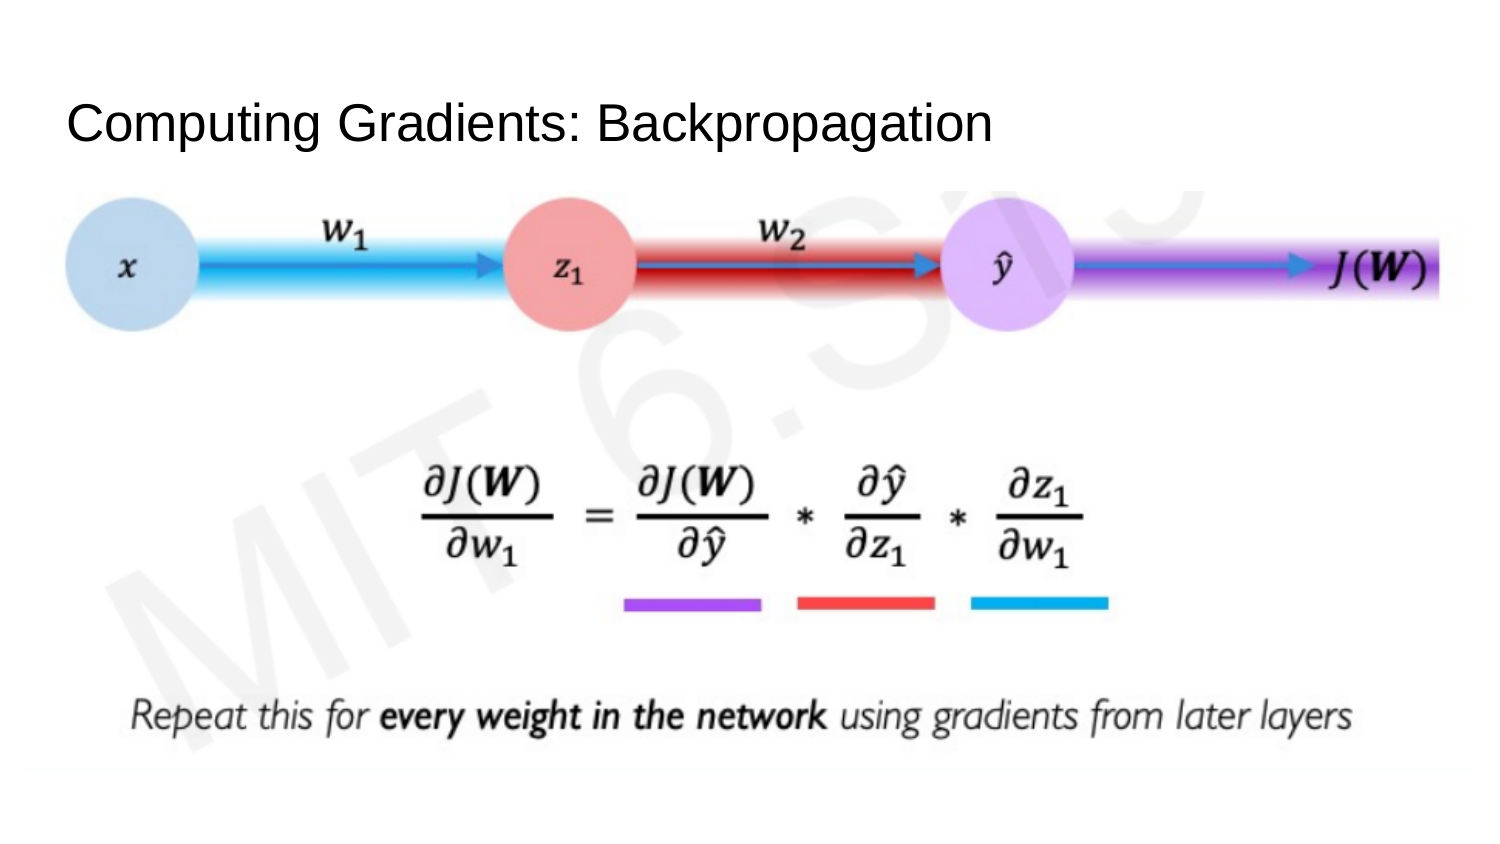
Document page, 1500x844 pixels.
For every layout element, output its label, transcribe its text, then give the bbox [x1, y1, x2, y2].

title Computing Gradients: Backpropagation [51, 72, 1449, 167]
picture [24, 191, 1476, 775]
